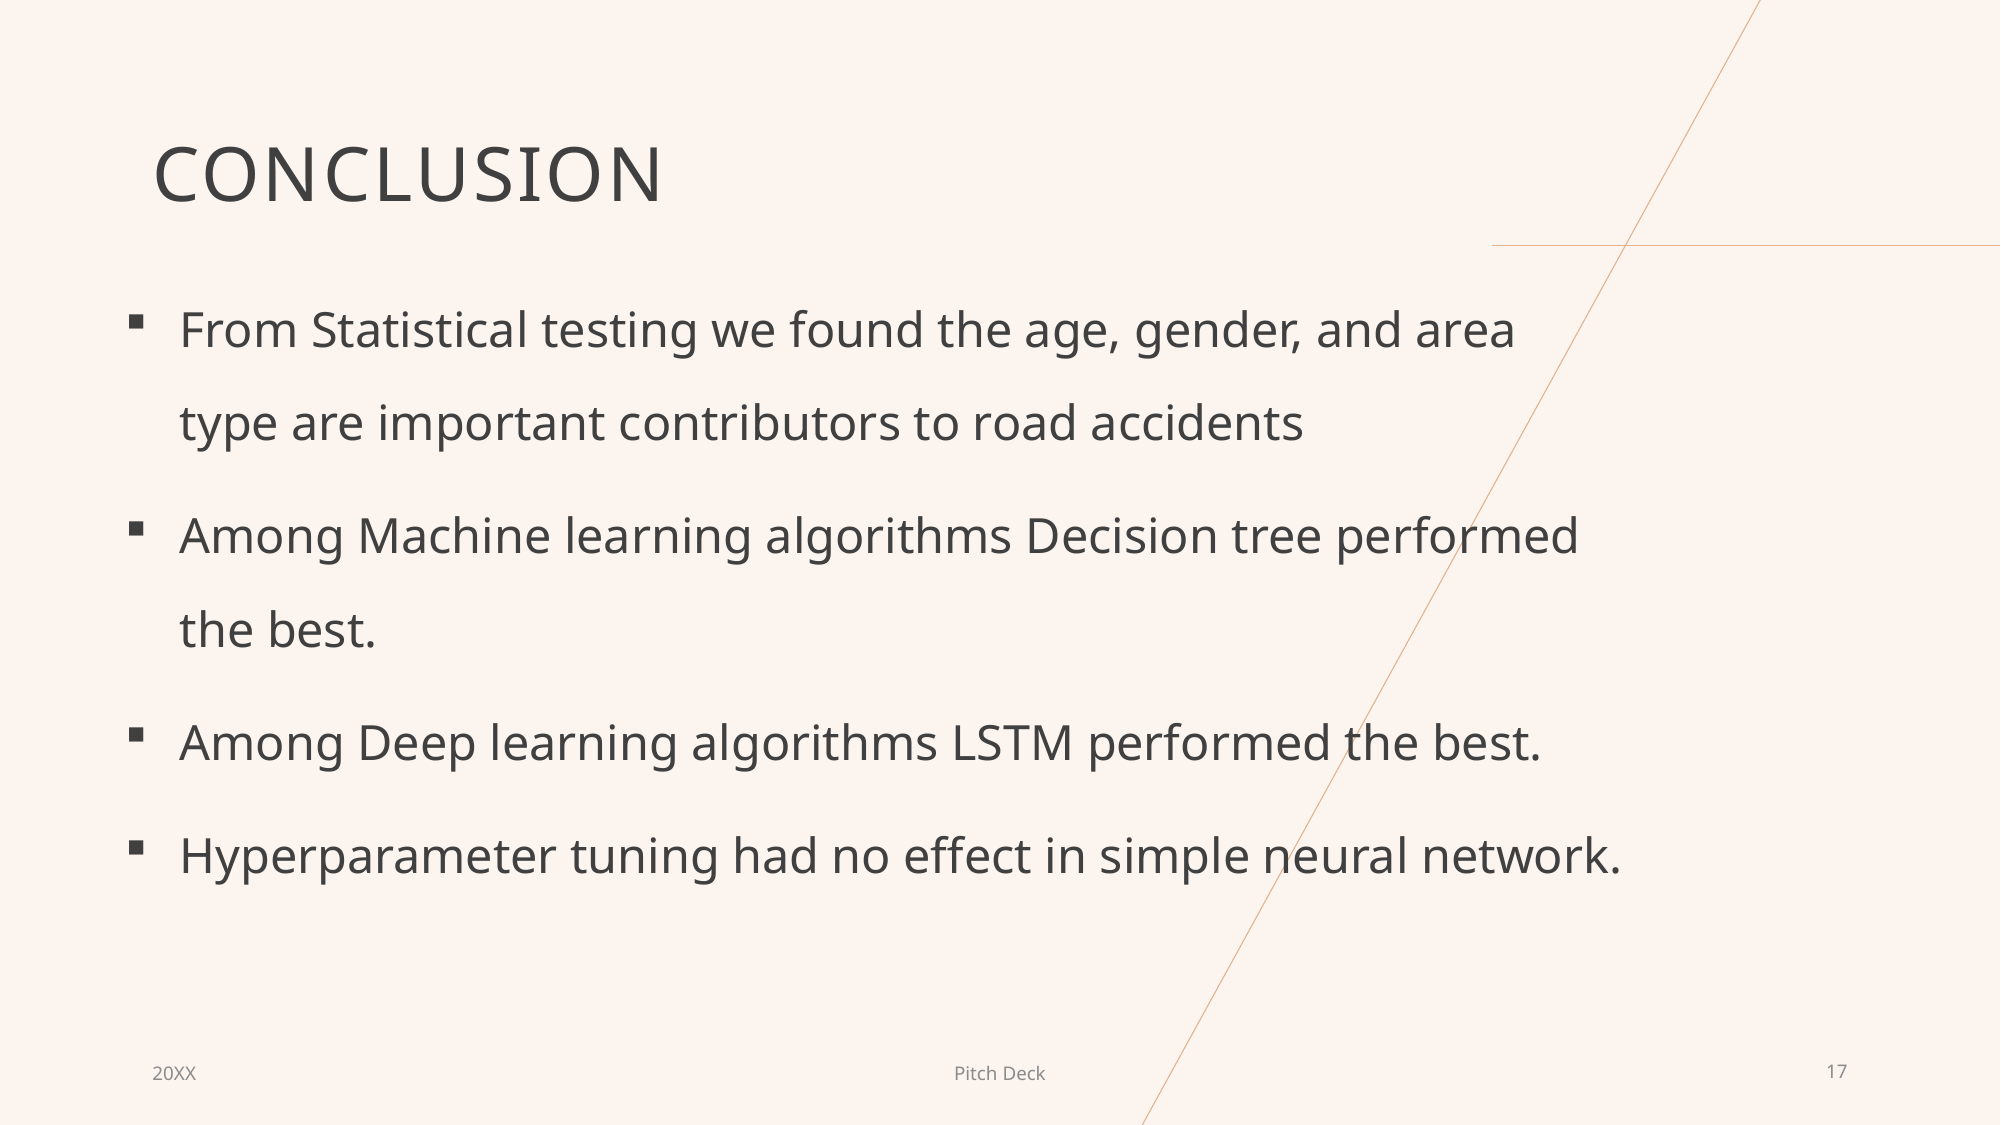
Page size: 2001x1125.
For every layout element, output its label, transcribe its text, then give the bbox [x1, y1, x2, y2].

slide_number 20XX [137, 1042, 588, 1103]
slide_number 17 [1412, 1042, 1863, 1103]
text_box From Statistical testing we found the age, gender, and area type are important contributors to road accidents Among Machine learning algorithms Decision tree performed the best. Among Deep learning algorithms LSTM performed the best. Hyperparameter tuning had no effect in simple neural network. [110, 256, 1638, 982]
title Conclusion [137, 91, 1014, 226]
footer Pitch Deck [857, 1042, 1143, 1103]
